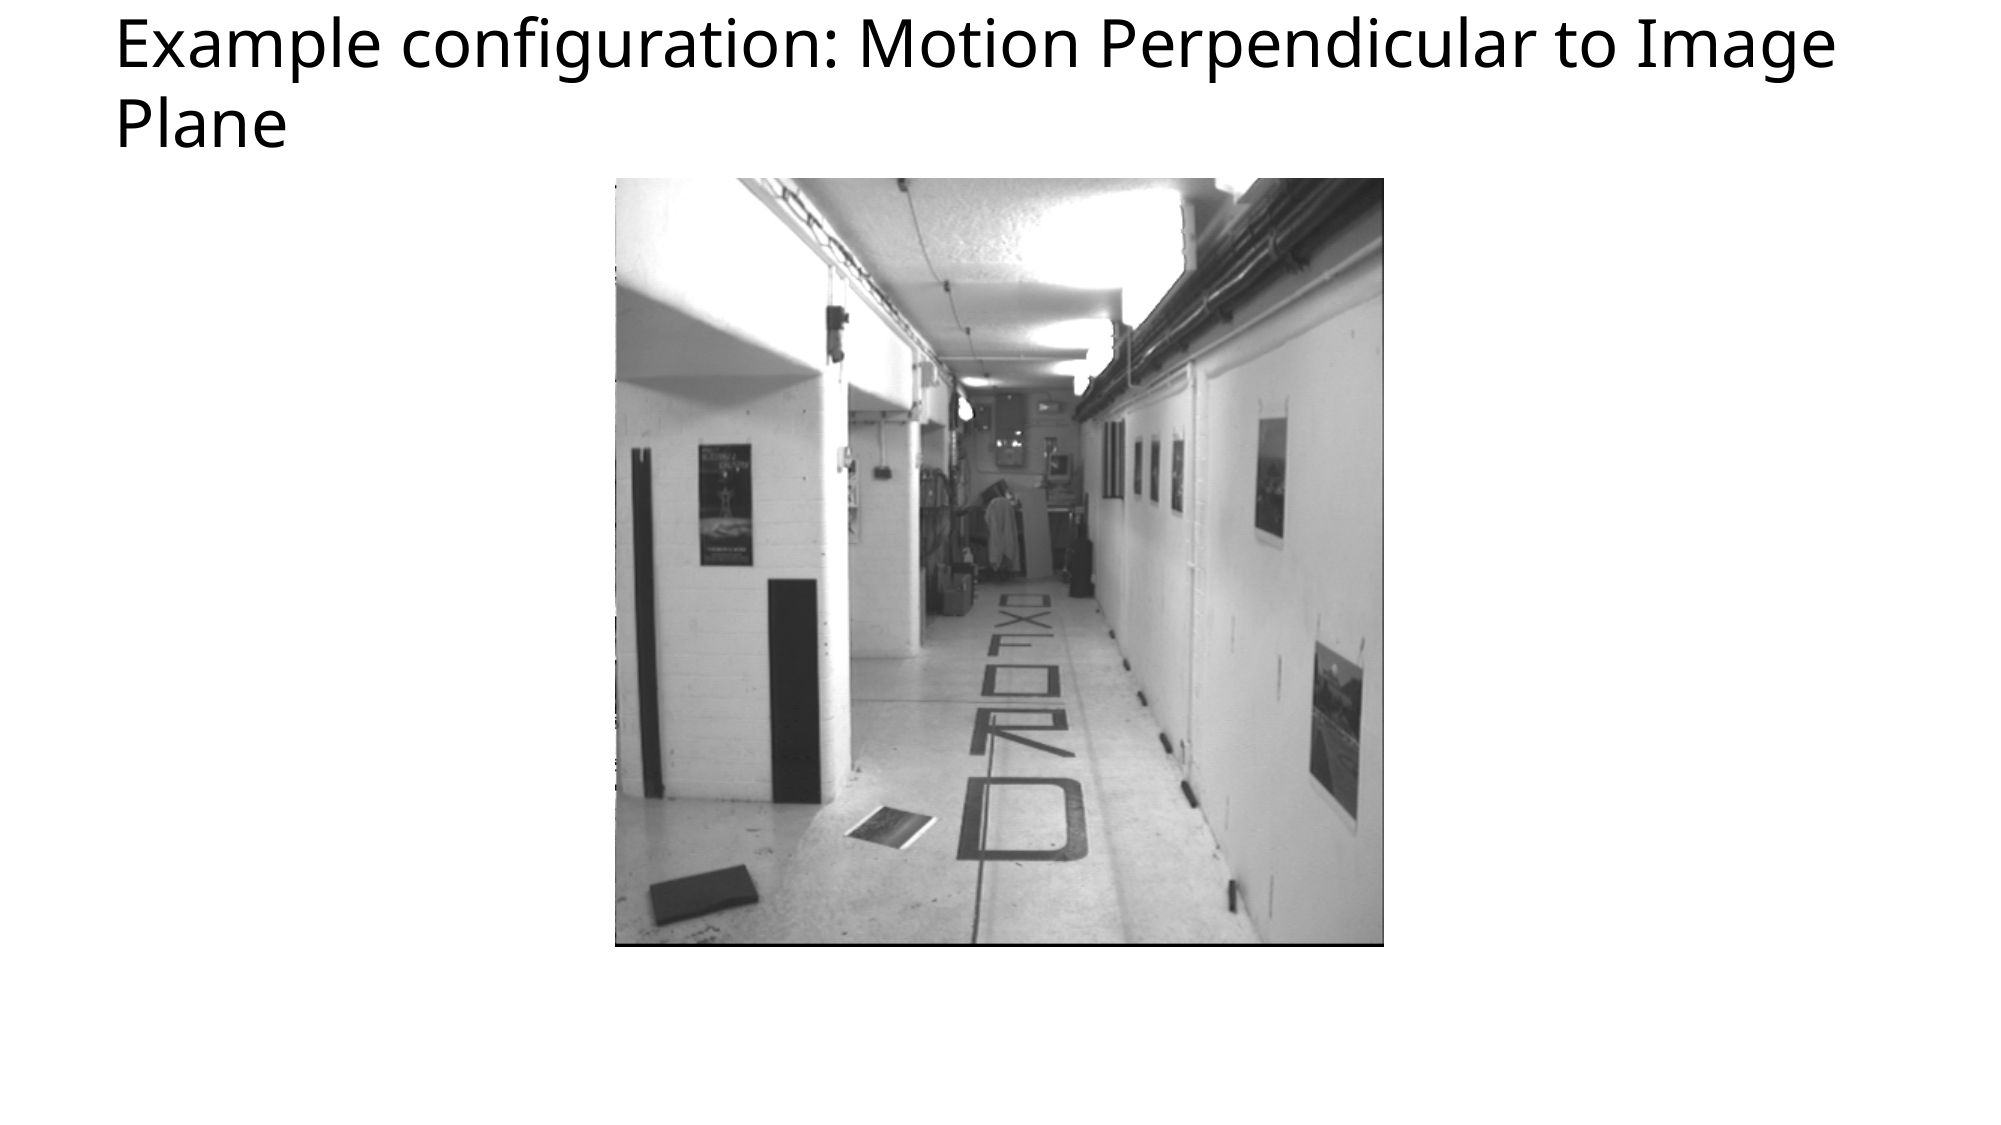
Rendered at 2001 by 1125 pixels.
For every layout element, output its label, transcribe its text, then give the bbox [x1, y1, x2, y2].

picture [615, 178, 1384, 947]
title Example configuration: Motion Perpendicular to Image Plane [99, 12, 1913, 151]
